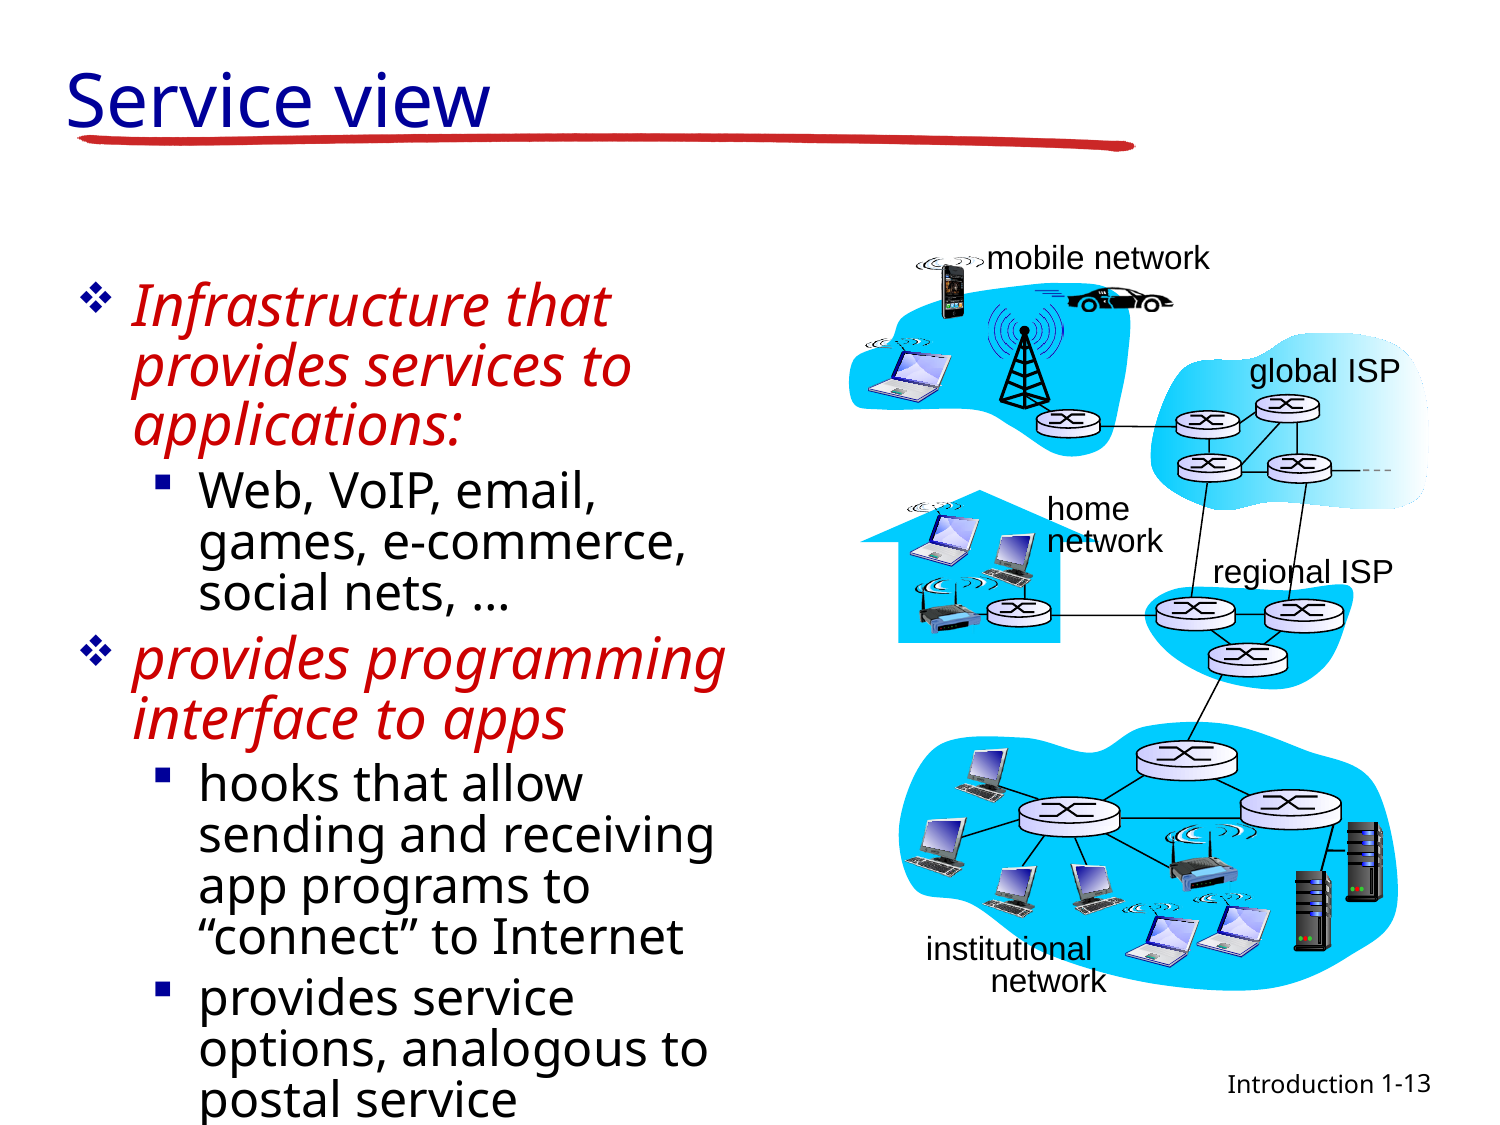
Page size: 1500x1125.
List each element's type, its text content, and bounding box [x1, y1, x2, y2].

title Service view [49, 27, 1426, 167]
slide_number 1-13 [1365, 1059, 1477, 1106]
picture [72, 128, 1148, 157]
footer Introduction [1209, 1060, 1391, 1109]
list Infrastructure that provides services to applications: Web, VoIP, email, games, e-commerce, social nets, … provides programming interface to apps hooks that allow sending and receiving app programs to “connect” to Internet provides service options, analogous to postal service [61, 271, 790, 946]
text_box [847, 228, 1431, 1008]
